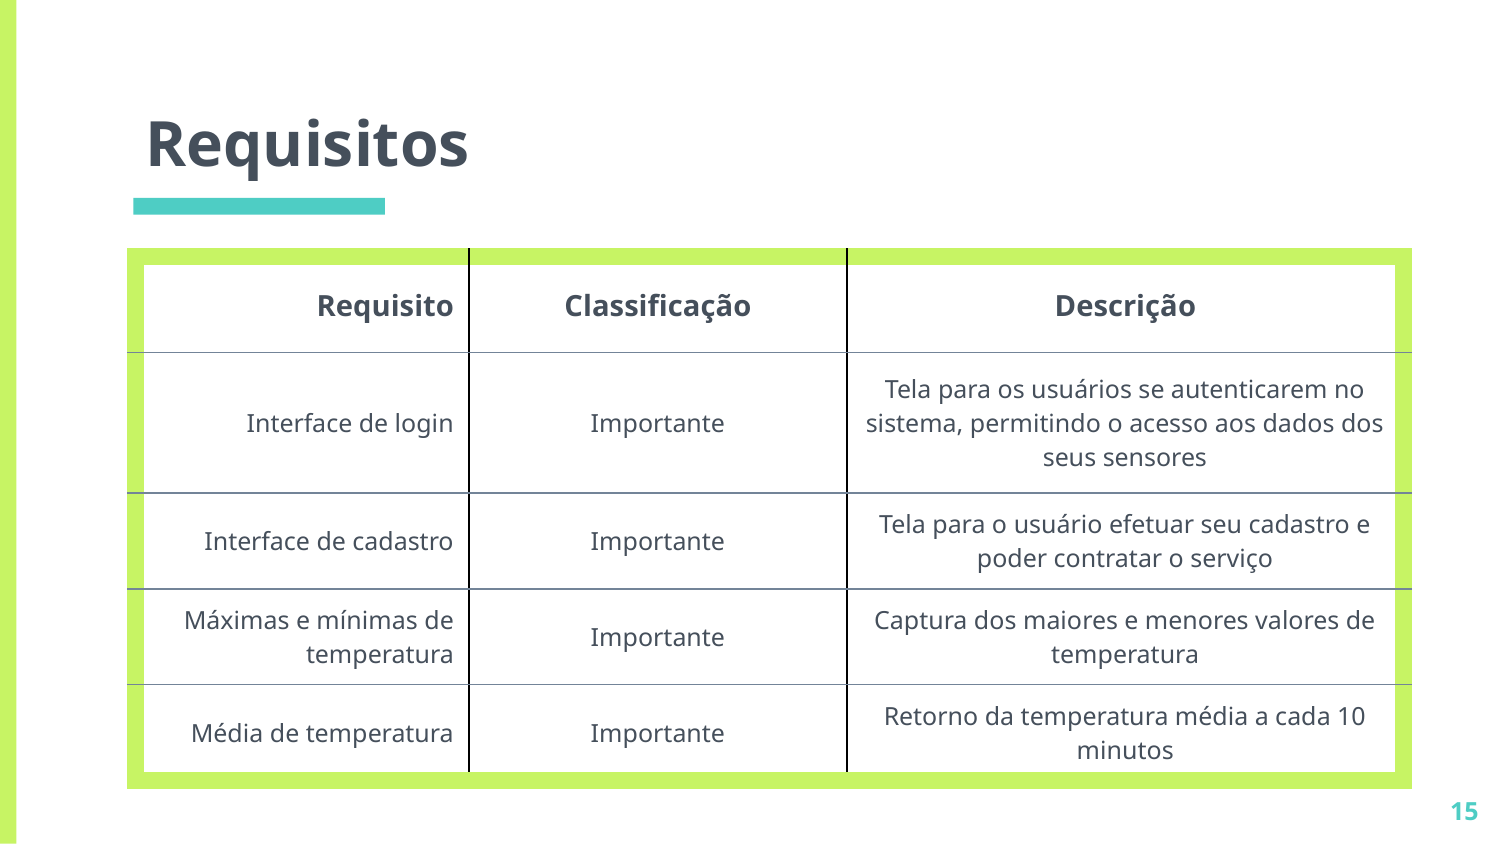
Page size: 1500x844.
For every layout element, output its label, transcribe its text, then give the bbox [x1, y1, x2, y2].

table_cell Interface de cadastro [144, 494, 468, 588]
table_header Requisito [144, 265, 468, 352]
table_cell Tela para os usuários se autenticarem no sistema, permitindo o acesso aos dados dos seus sensores [848, 353, 1395, 492]
table_cell Interface de login [144, 353, 468, 492]
table_cell Captura dos maiores e menores valores de temperatura [848, 590, 1395, 684]
table_cell Média de temperatura [144, 685, 468, 772]
table_cell Importante [470, 590, 846, 684]
table_header Classificação [470, 265, 846, 352]
table_cell Máximas e mínimas de temperatura [144, 590, 468, 684]
table_cell Importante [470, 494, 846, 588]
table_cell Retorno da temperatura média a cada 10 minutos [848, 685, 1395, 772]
table_cell Importante [470, 353, 846, 492]
table_cell Tela para o usuário efetuar seu cadastro e poder contratar o serviço [848, 494, 1395, 588]
title Requisitos [130, 112, 1404, 194]
table_cell Importante [470, 685, 846, 772]
slide_number 15 [1403, 780, 1494, 832]
table_header Descrição [848, 265, 1395, 352]
